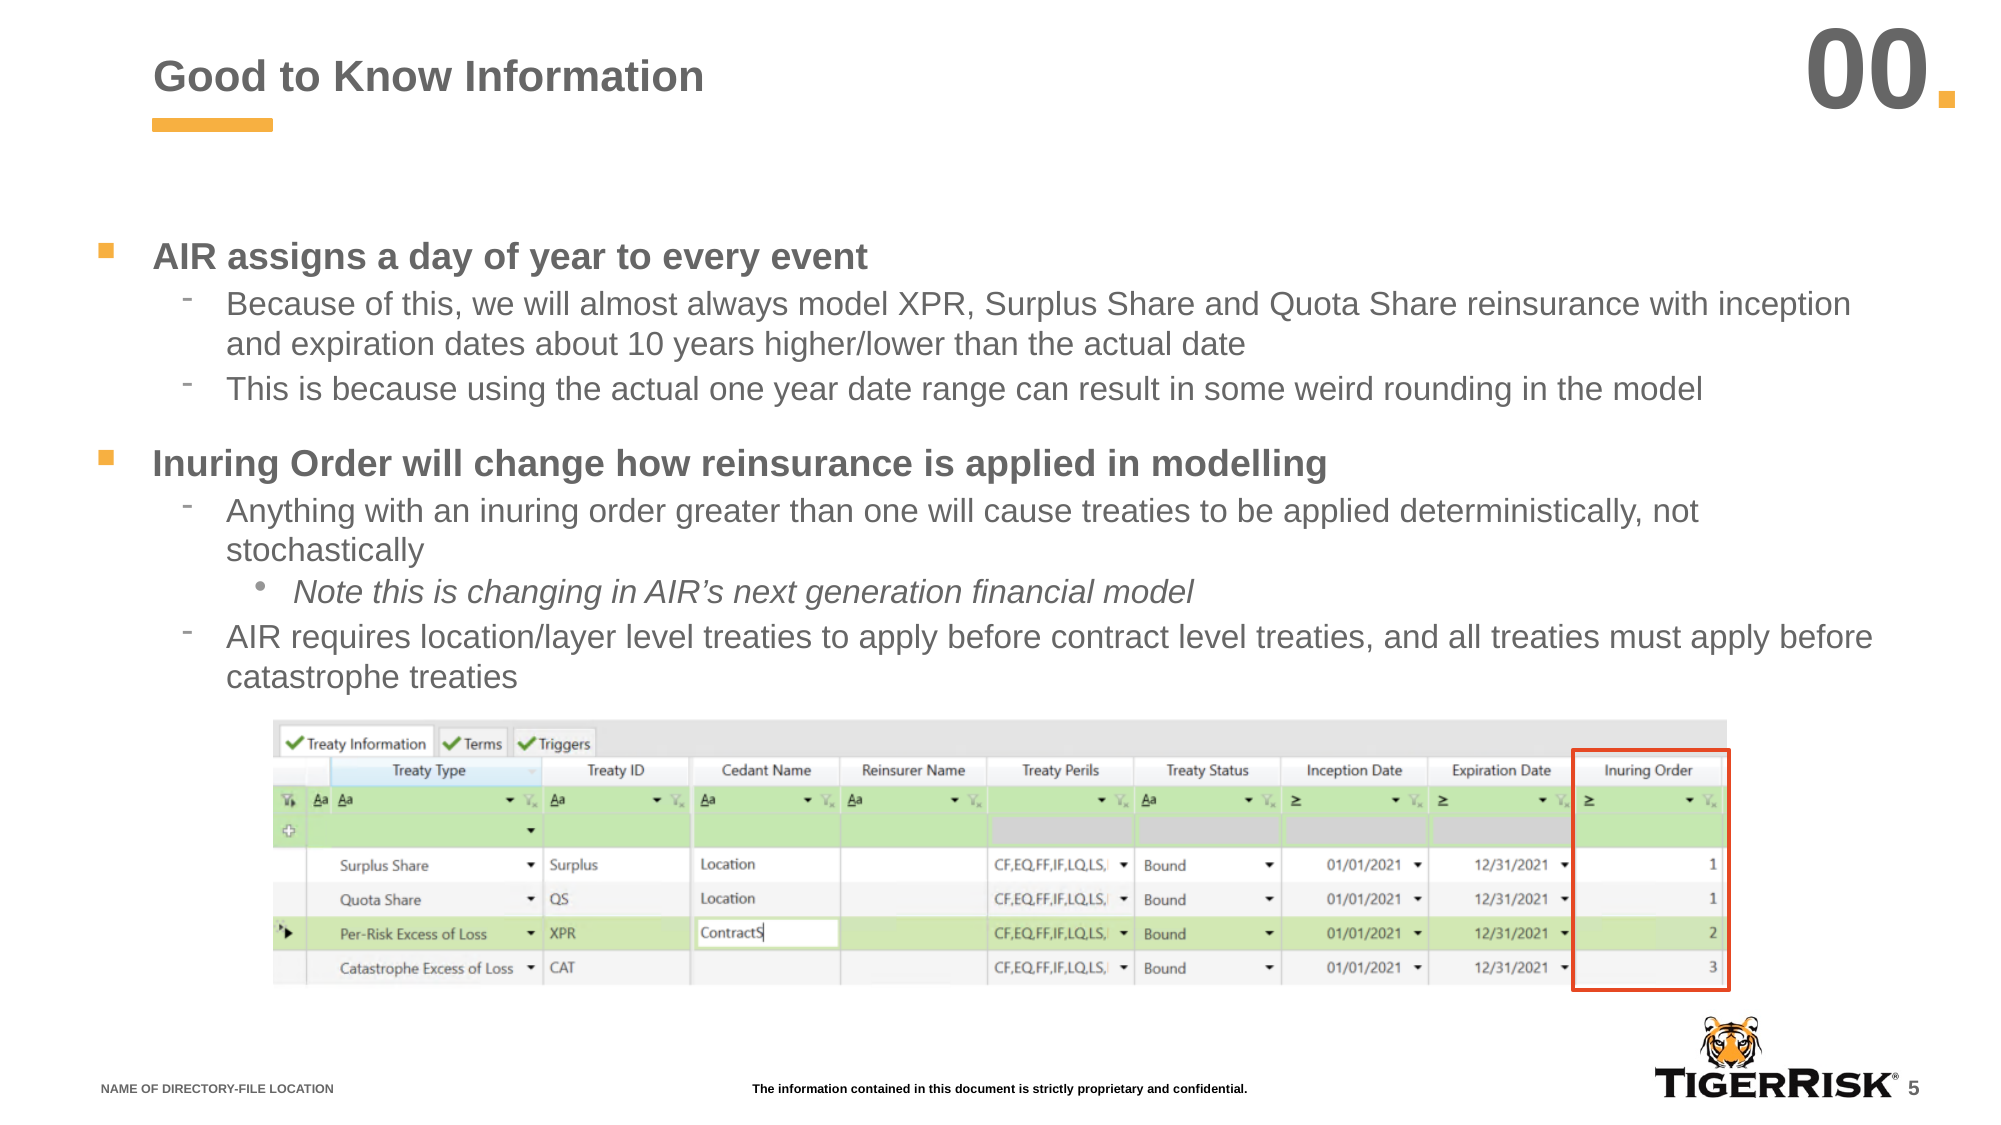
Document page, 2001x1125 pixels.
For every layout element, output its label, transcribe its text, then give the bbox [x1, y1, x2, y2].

picture [1651, 1009, 1902, 1098]
list AIR assigns a day of year to every event Because of this, we will almost always model XPR, Surplus Share and Quota Share reinsurance with inception and expiration dates about 10 years higher/lower than the actual date This is because using the actual one year date range can result in some weird rounding in the model Inuring Order will change how reinsurance is applied in modelling Anything with an inuring order greater than one will cause treaties to be applied deterministically, not stochastically Note this is changing in AIR’s next generation financial model AIR requires location/layer level treaties to apply before contract level treaties, and all treaties must apply before catastrophe treaties [81, 224, 1913, 923]
picture [273, 717, 1727, 992]
text_box 00. [1748, 0, 1979, 139]
title Good to Know Information [138, 40, 1751, 109]
